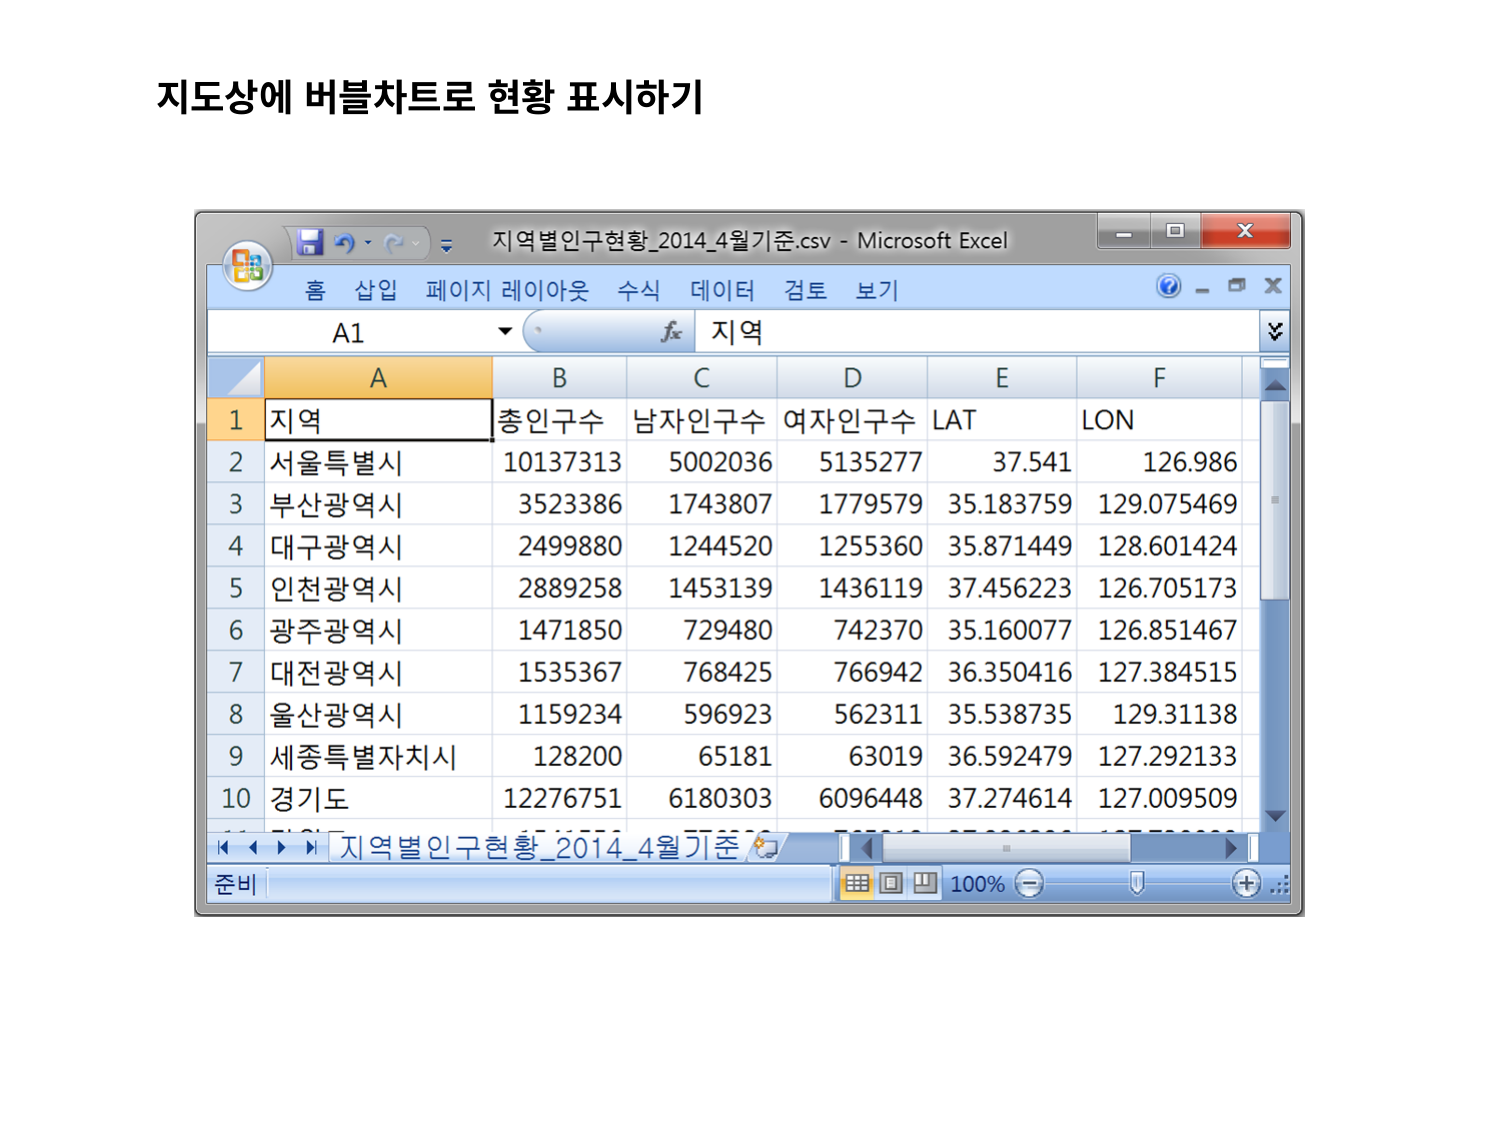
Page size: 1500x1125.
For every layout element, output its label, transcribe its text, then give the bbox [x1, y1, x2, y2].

picture [194, 209, 1306, 917]
text_box 지도상에 버블차트로 현황 표시하기 [141, 66, 721, 127]
